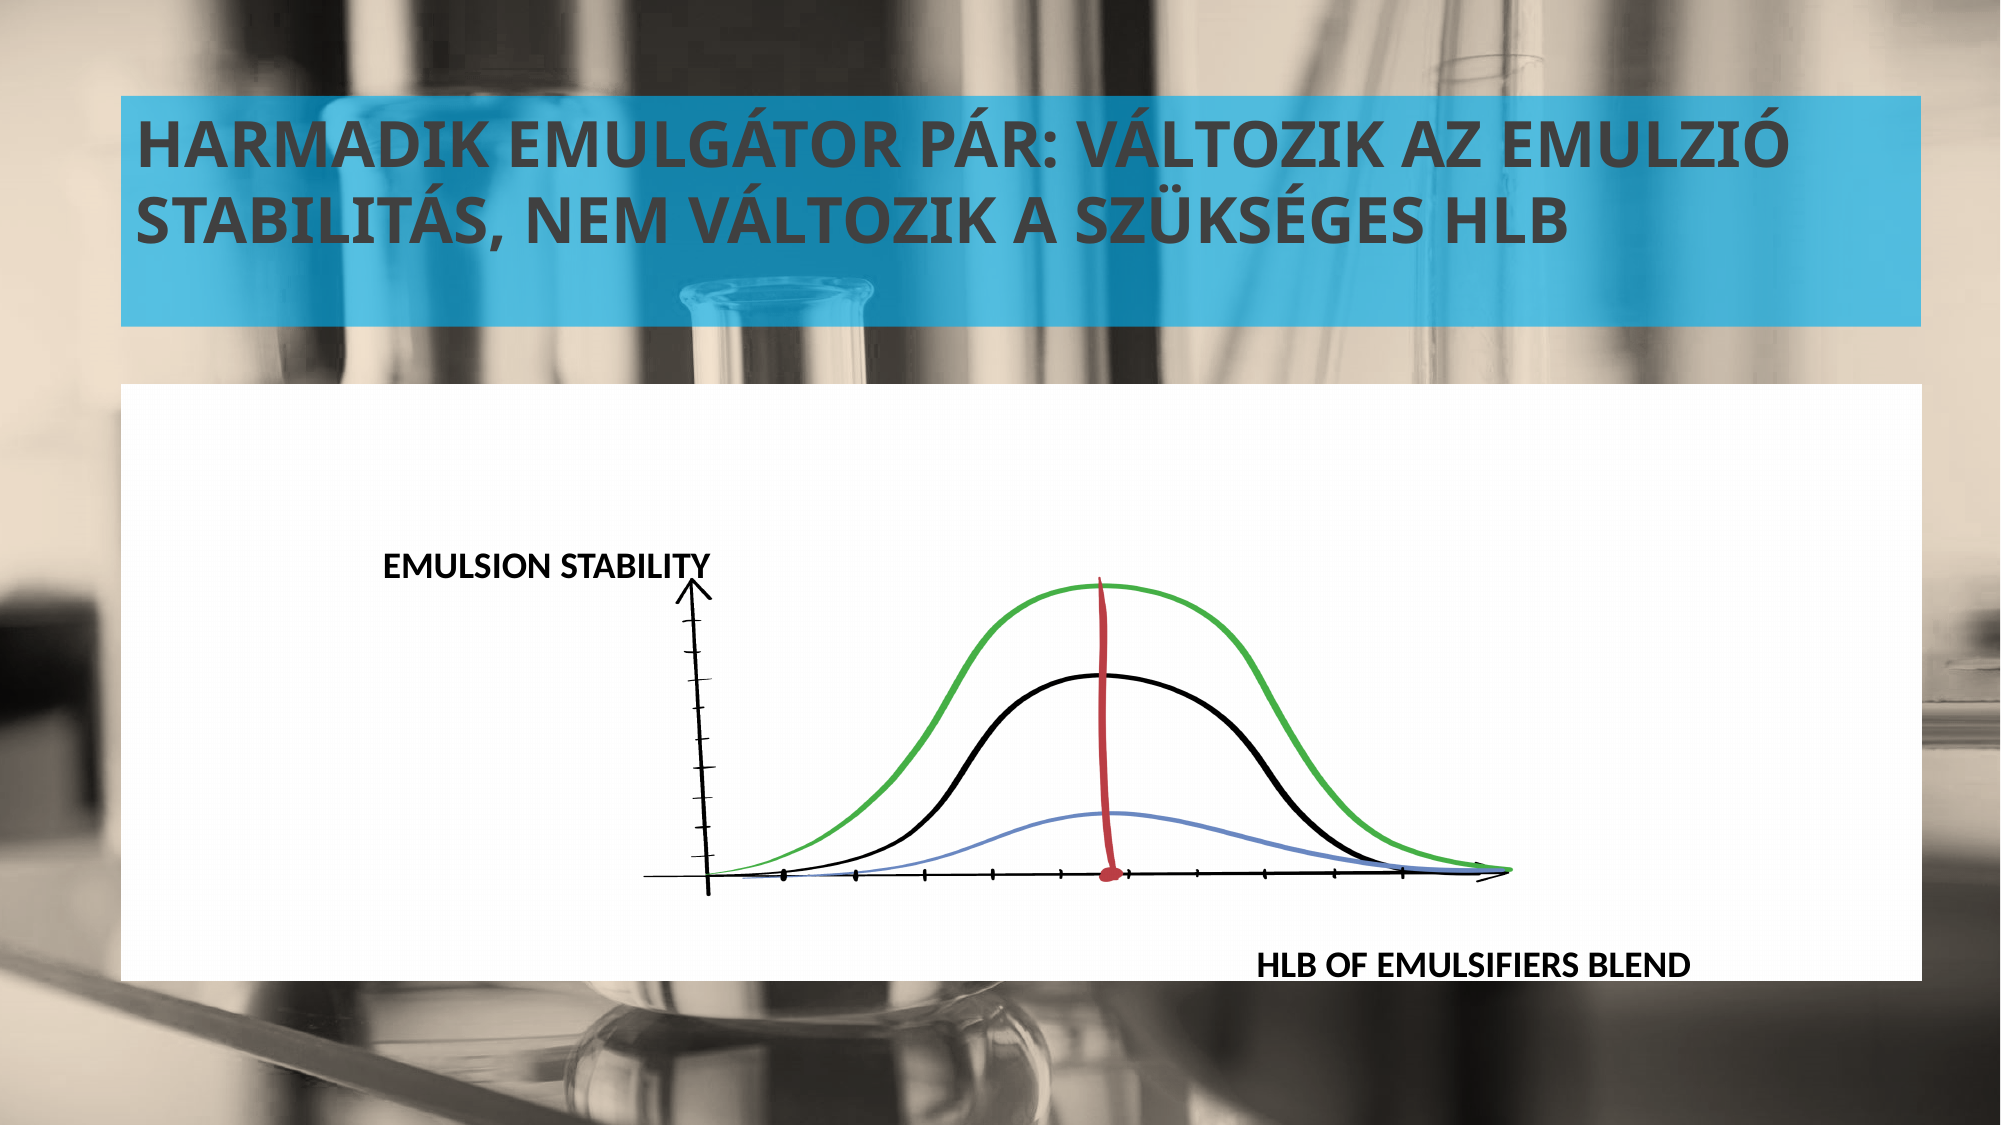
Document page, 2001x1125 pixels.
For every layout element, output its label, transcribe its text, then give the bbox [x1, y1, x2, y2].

text_box harmadik emuLgátor pár: változik az emulzió stabilitás, nem változik a szükséges hlb [121, 95, 1921, 327]
text_box HLB OF EMULSIFIERS BLEND [1241, 932, 1967, 993]
picture [120, 384, 1922, 981]
